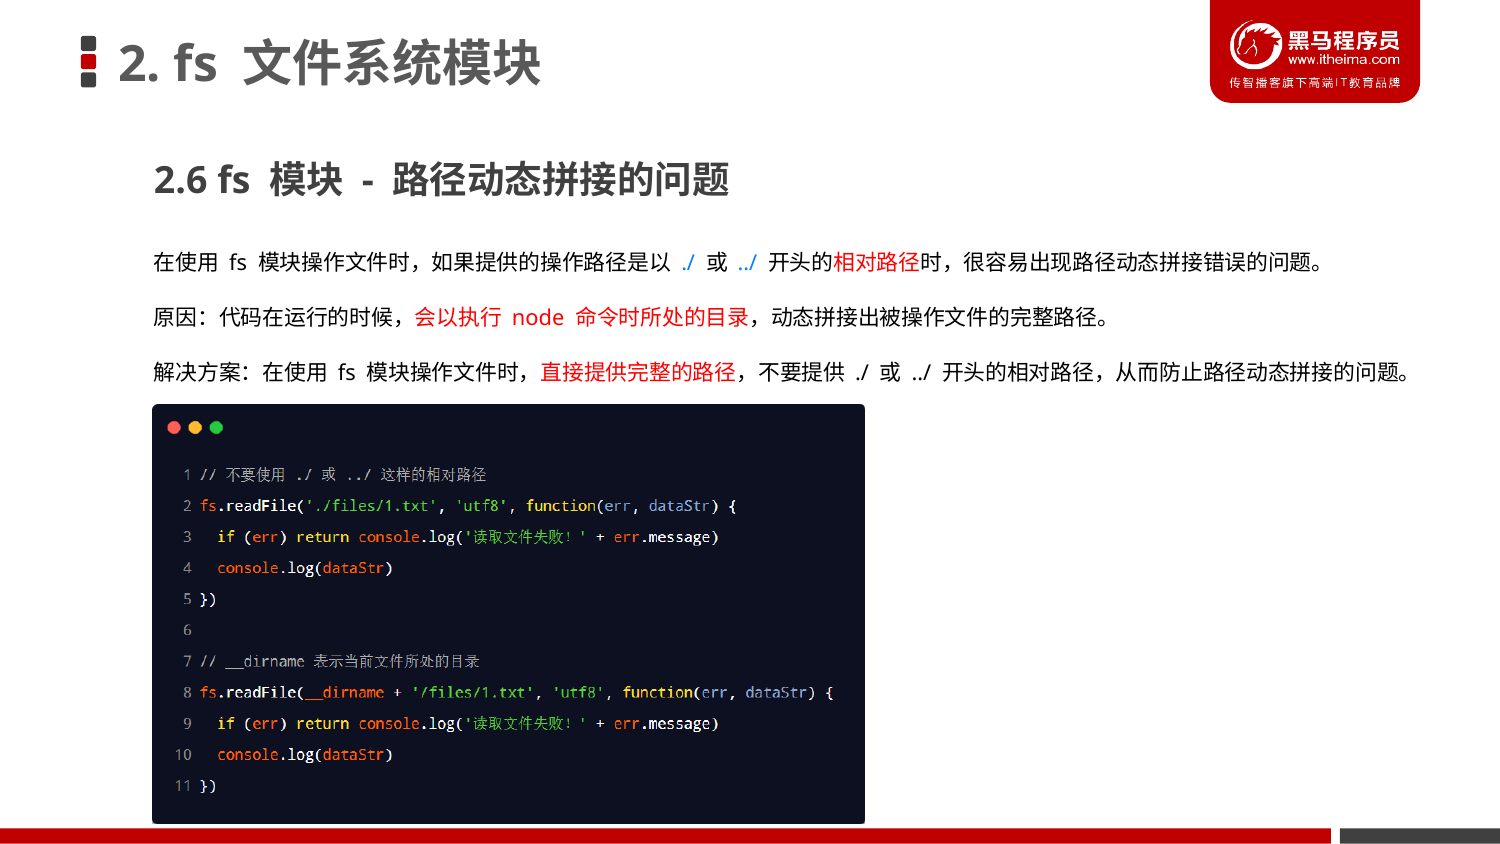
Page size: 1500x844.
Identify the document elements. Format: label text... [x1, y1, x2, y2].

list 在使用 fs 模块操作文件时，如果提供的操作路径是以 ./ 或 ../ 开头的相对路径时，很容易出现路径动态拼接错误的问题。 原因：代码在运行的时候，会以执行 node 命令时所处的目录，动态拼接出被操作文件的完整路径。 解决方案：在使用 fs 模块操作文件时，直接提供完整的路径，不要提供 ./ 或 ../ 开头的相对路径，从而防止路径动态拼接的问题。 [139, 228, 1438, 390]
picture [1211, 11, 1419, 97]
title 2. fs 文件系统模块 [103, 0, 1209, 130]
list 2.6 fs 模块 - 路径动态拼接的问题 [139, 153, 1209, 228]
picture [152, 404, 865, 824]
